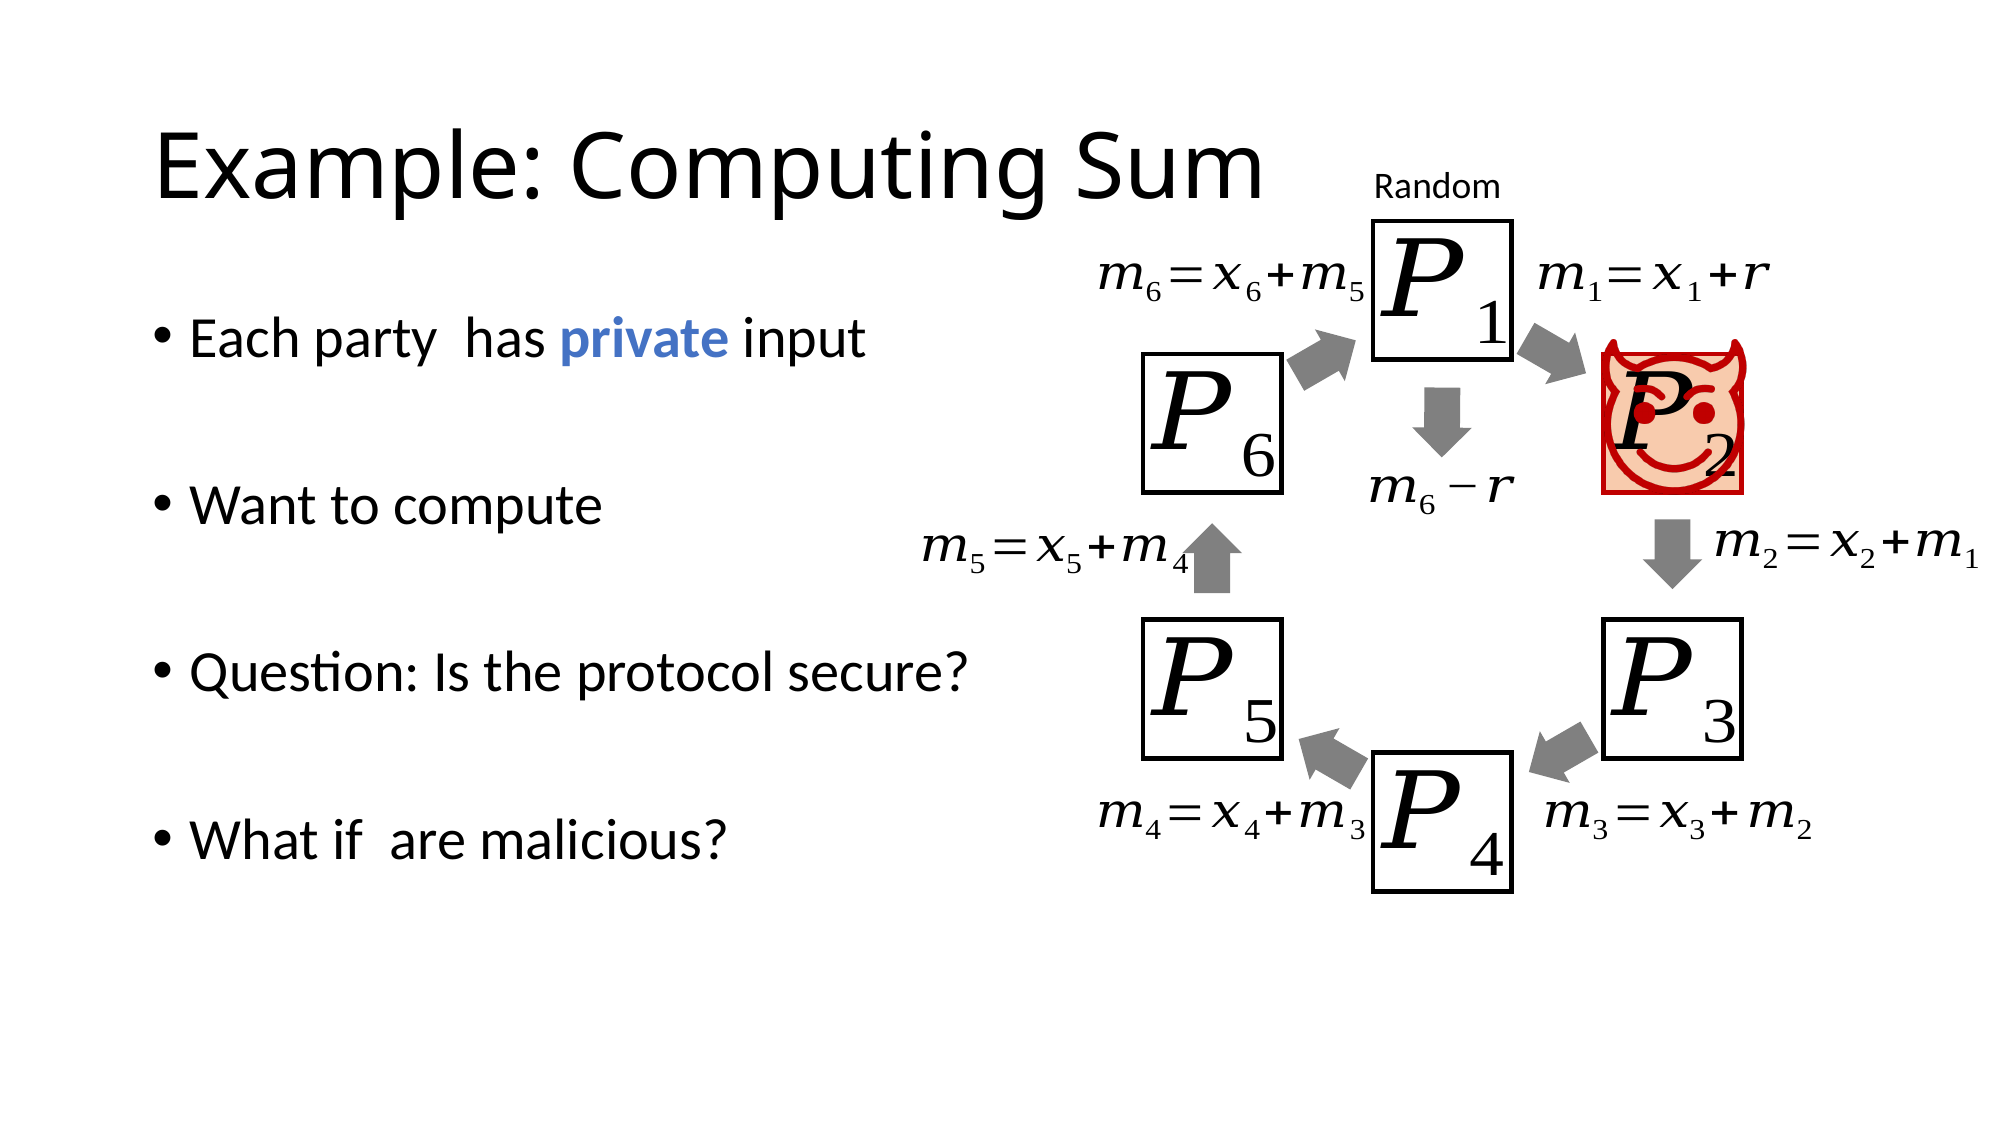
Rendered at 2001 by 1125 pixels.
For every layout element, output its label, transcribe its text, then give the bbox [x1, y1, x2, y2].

picture [1585, 335, 1763, 513]
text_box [1407, 392, 1478, 453]
title Example: Computing Sum [137, 59, 1863, 278]
